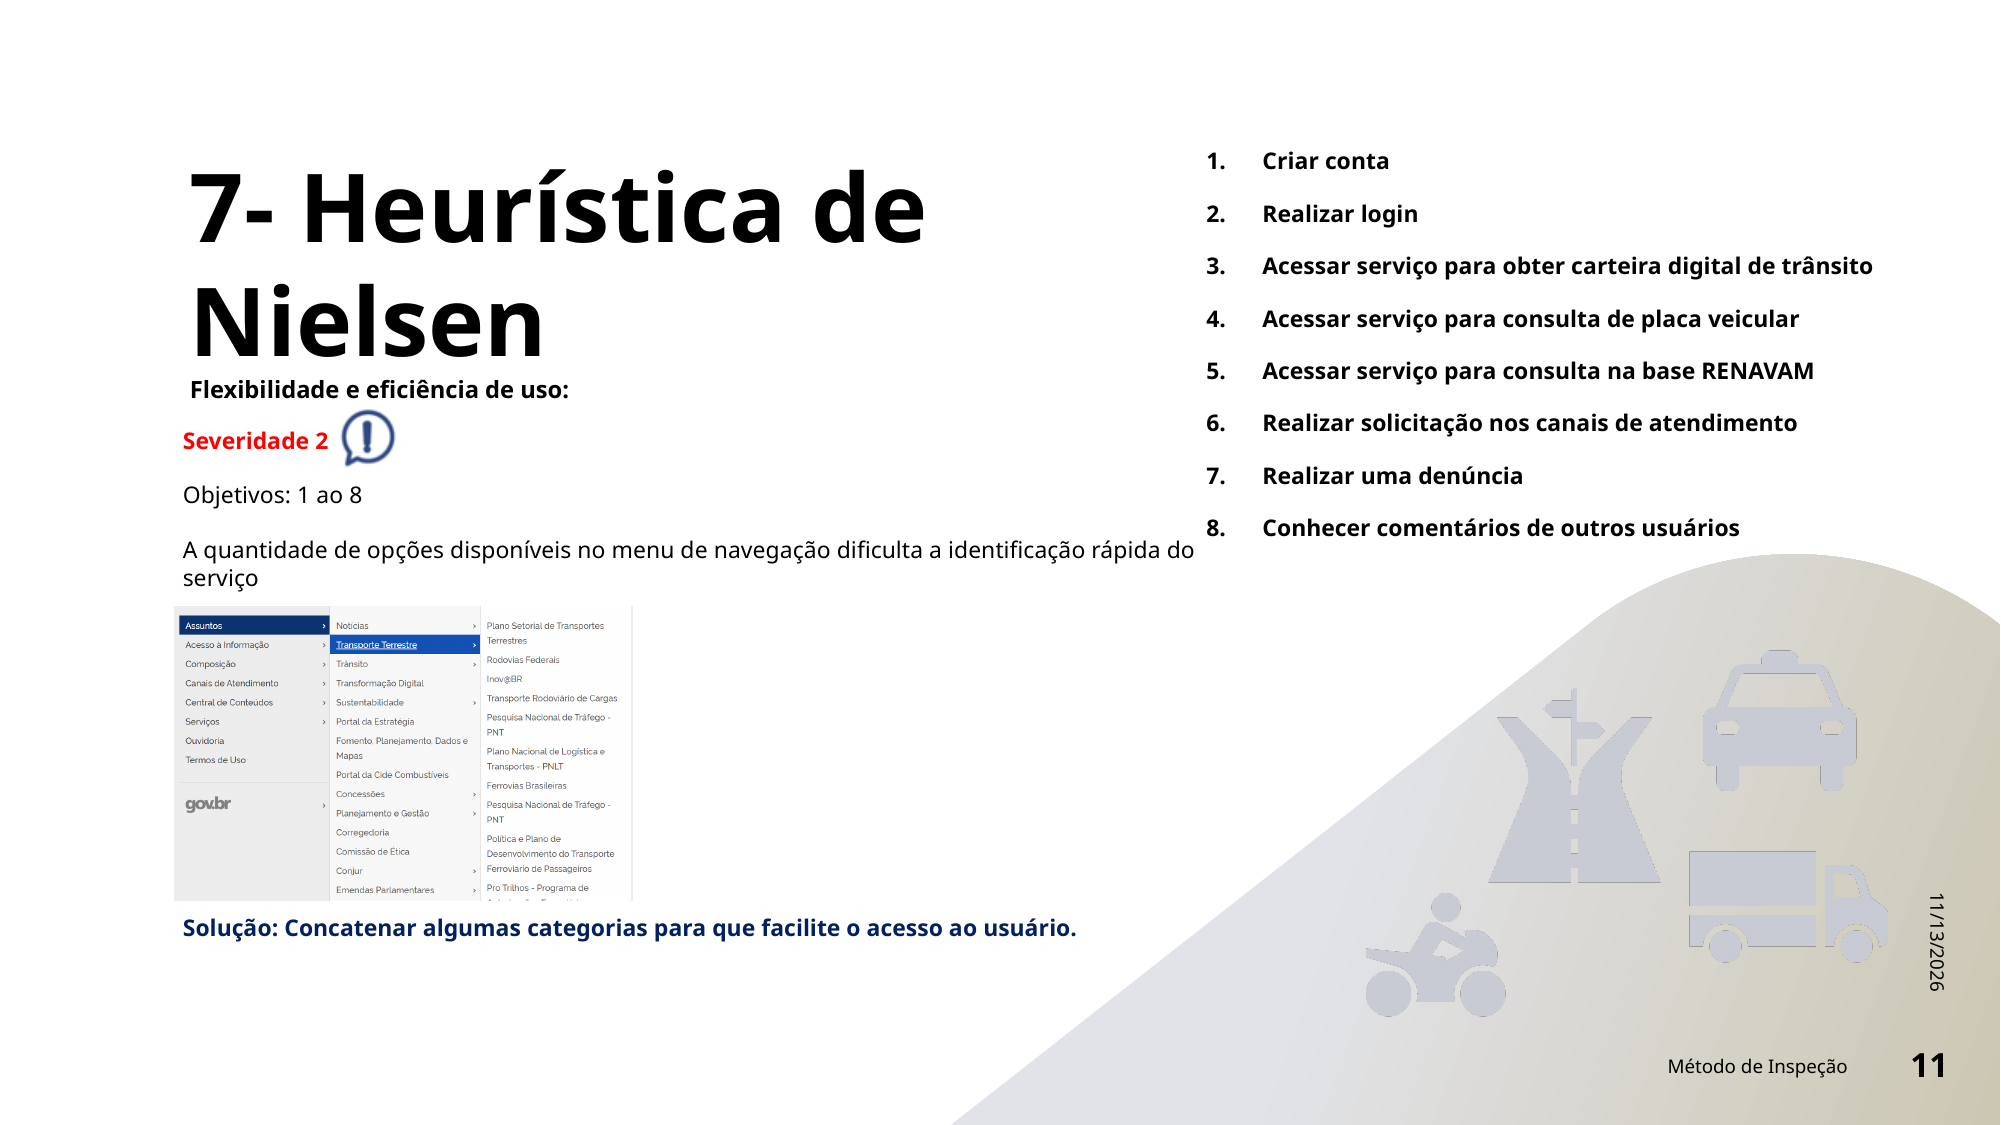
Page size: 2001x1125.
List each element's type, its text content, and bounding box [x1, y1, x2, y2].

text_box Criar conta Realizar login Acessar serviço para obter carteira digital de trânsito Acessar serviço para consulta de placa veicular Acessar serviço para consulta na base RENAVAM Realizar solicitação nos canais de atendimento Realizar uma denúncia Conhecer comentários de outros usuários [1191, 139, 2000, 549]
slide_number 11 [1862, 1036, 1964, 1097]
text_box Solução: Concatenar algumas categorias para que facilite o acesso ao usuário. [168, 906, 1265, 949]
picture [336, 405, 399, 475]
picture [174, 606, 633, 901]
footer Método de Inspeção [1412, 1036, 1862, 1097]
picture [1337, 612, 1897, 1053]
text_box Severidade 2 Objetivos: 1 ao 8 A quantidade de opções disponíveis no menu de navegação dificulta a identificação rápida do serviço [168, 418, 1265, 599]
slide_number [1906, 571, 1967, 1008]
title 7- Heurística de Nielsen Flexibilidade e eficiência de uso: [174, 139, 1191, 411]
